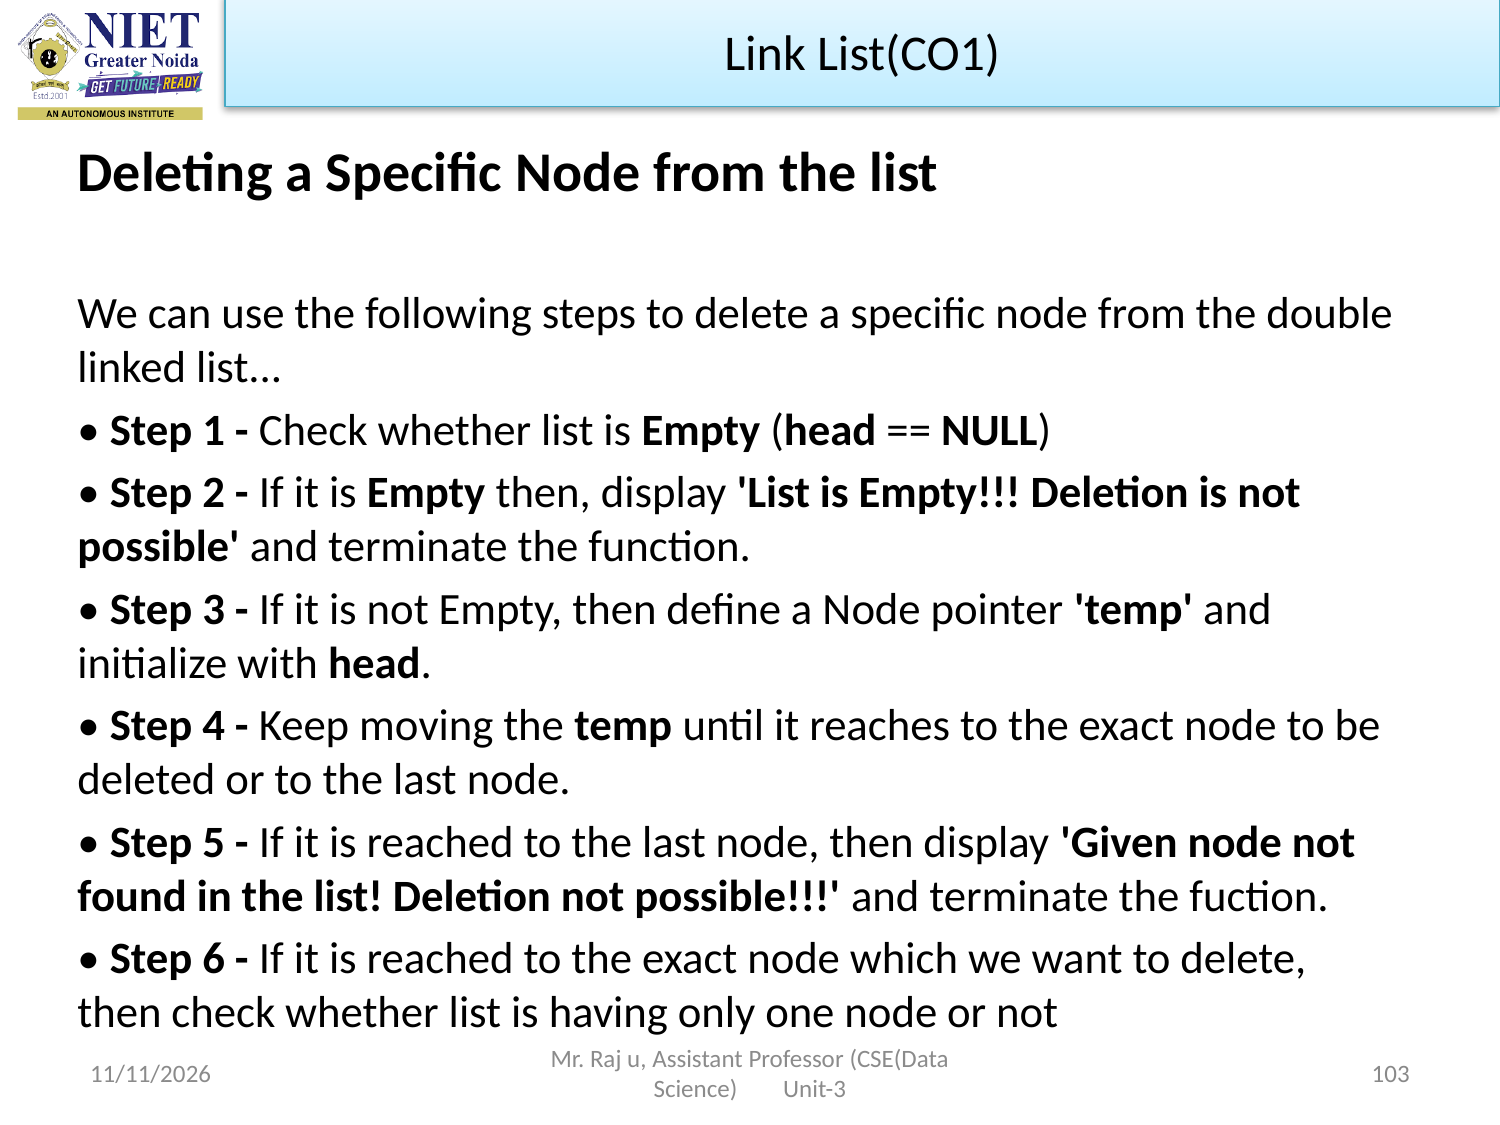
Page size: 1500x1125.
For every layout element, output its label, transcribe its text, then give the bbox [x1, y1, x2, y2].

slide_number 103 [1074, 1042, 1425, 1103]
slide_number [75, 1042, 425, 1103]
list Deleting a Specific Node from the list We can use the following steps to delete a specific node from the double linked list... • Step 1 - Check whether list is Empty (head == NULL) • Step 2 - If it is Empty then, display 'List is Empty!!! Deletion is not possible' and terminate the function. • Step 3 - If it is not Empty, then define a Node pointer 'temp' and initialize with head. • Step 4 - Keep moving the temp until it reaches to the exact node to be deleted or to the last node. • Step 5 - If it is reached to the last node, then display 'Given node not found in the list! Deletion not possible!!!' and terminate the fuction. • Step 6 - If it is reached to the exact node which we want to delete, then check whether list is having only one node or not [62, 127, 1413, 1049]
text_box Link List(CO1) [224, 0, 1500, 107]
picture [17, 13, 204, 120]
footer Mr. Raj u, Assistant Professor (CSE(Data Science) Unit-3 [512, 1042, 988, 1103]
